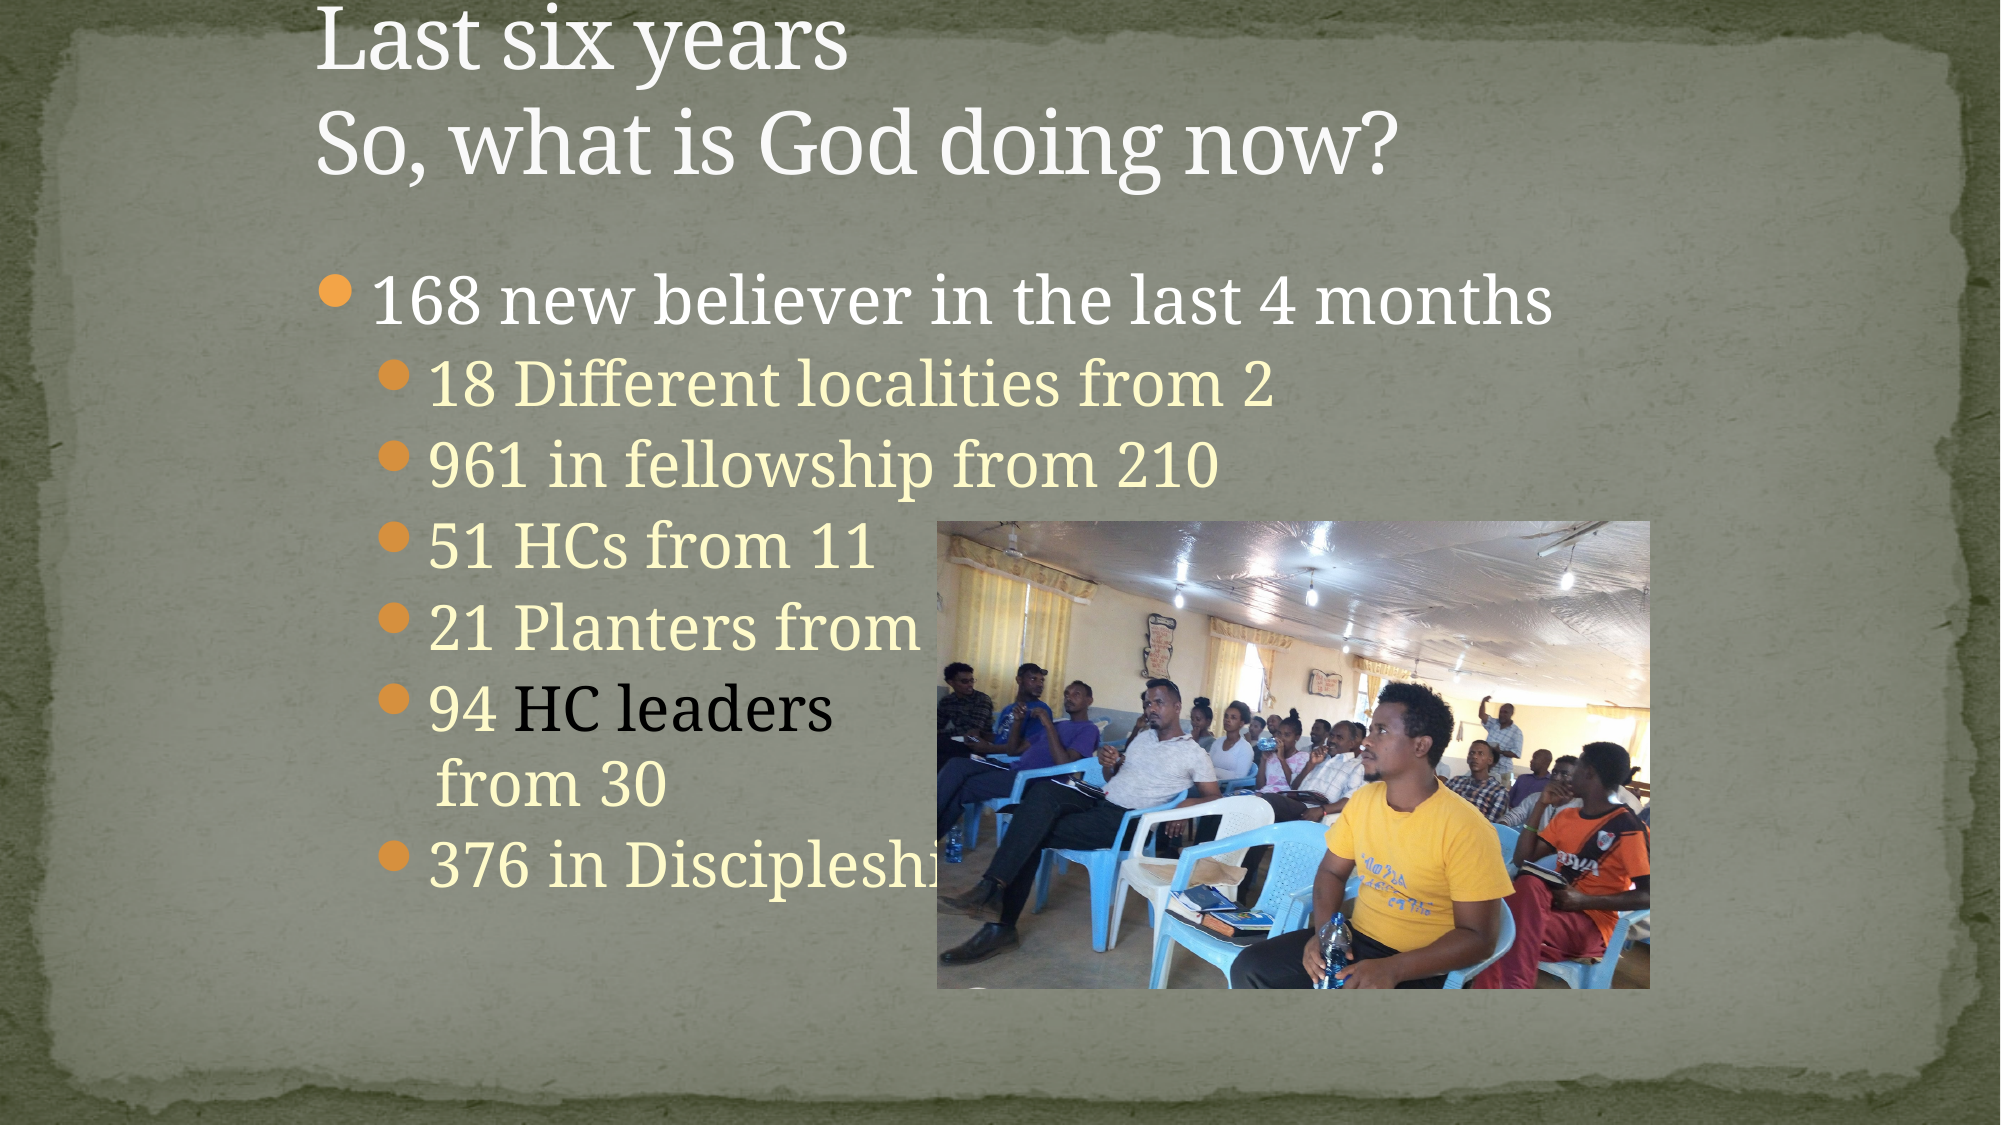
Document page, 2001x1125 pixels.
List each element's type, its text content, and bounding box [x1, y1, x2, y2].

title Last six years So, what is God doing now? [299, 37, 1700, 200]
list 168 new believer in the last 4 months 18 Different localities from 2 961 in fellowship from 210 51 HCs from 11 21 Planters from 2 94 HC leaders from 30 376 in Discipleship [299, 250, 1695, 1038]
picture [937, 521, 1650, 989]
